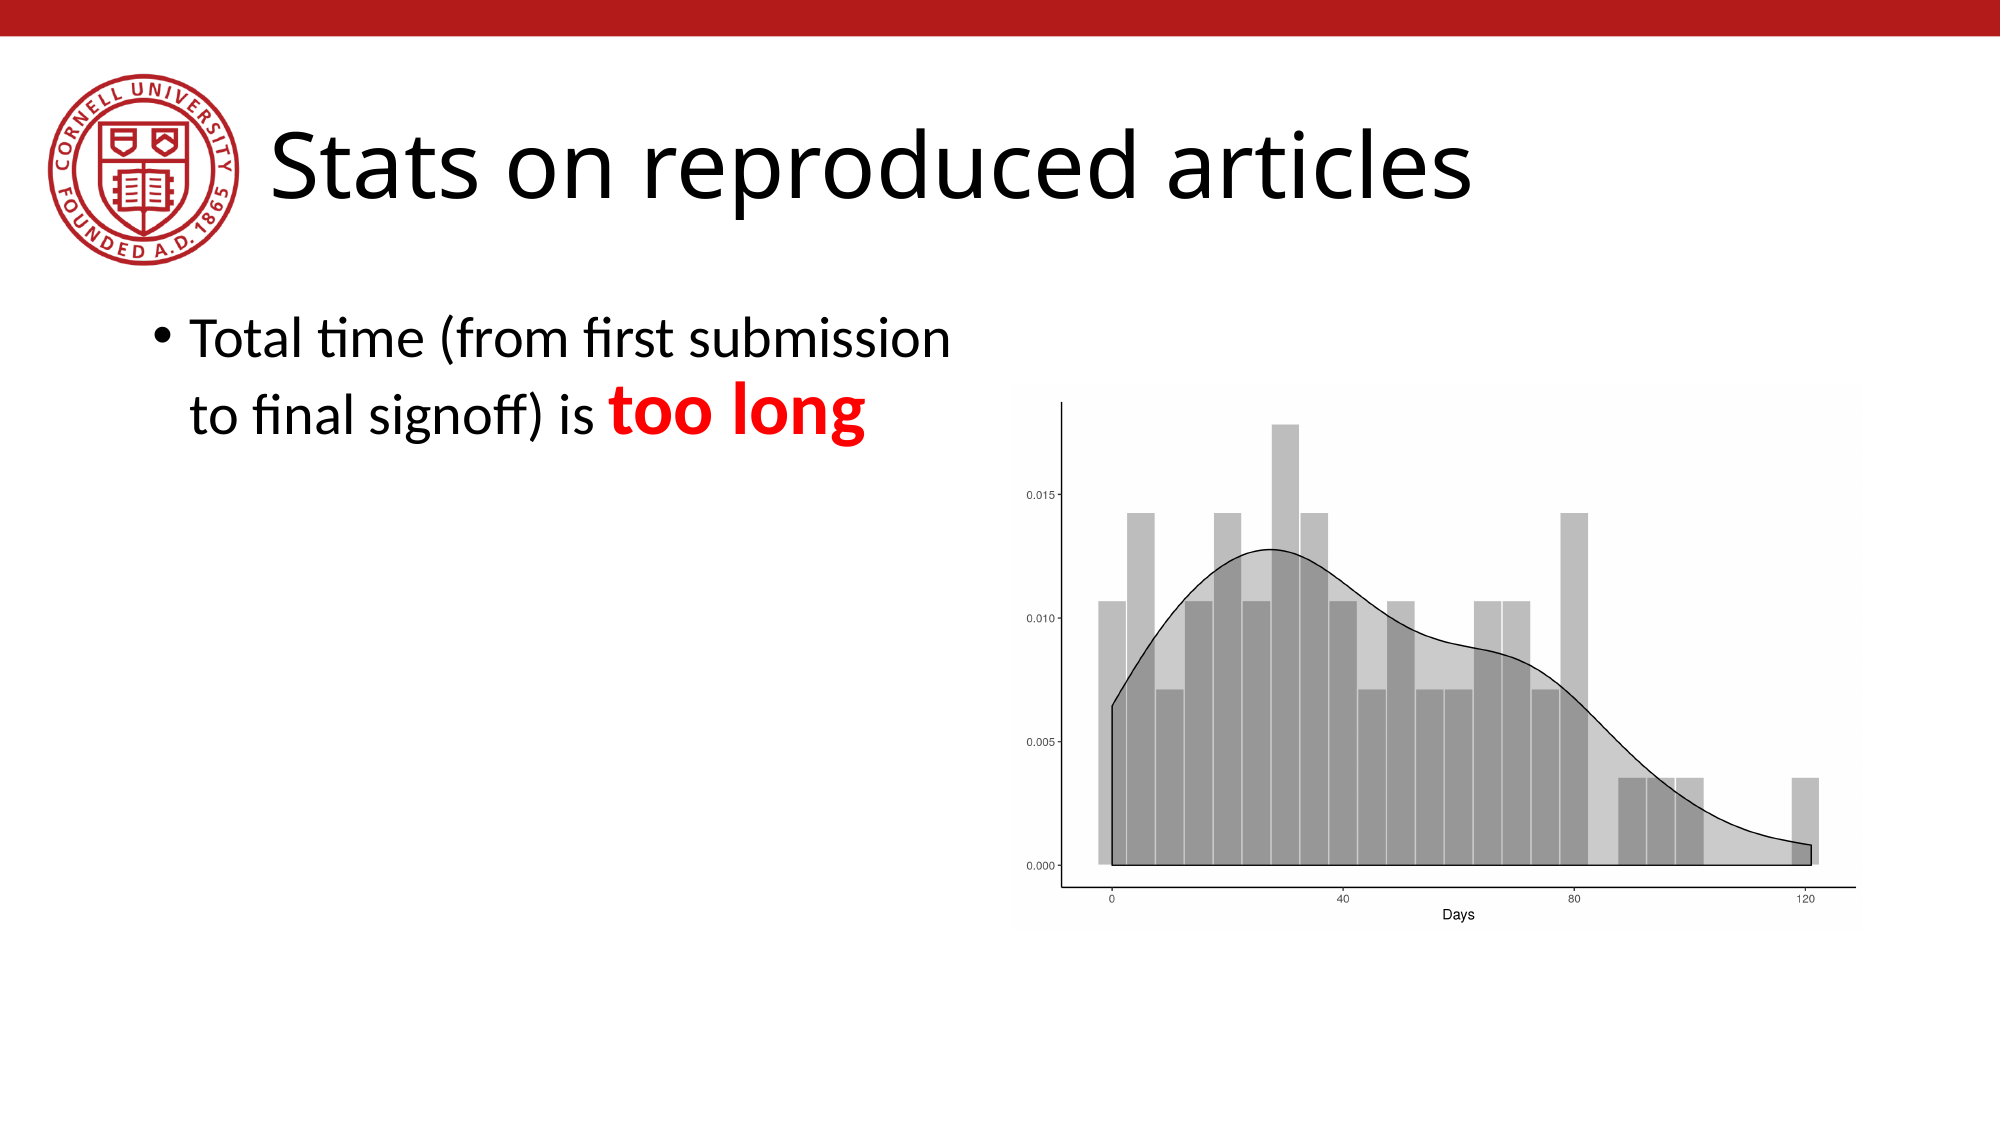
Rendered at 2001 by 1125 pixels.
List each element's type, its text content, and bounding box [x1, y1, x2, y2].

list Total time (from first submission to final signoff) is too long [137, 299, 988, 1014]
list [1012, 383, 1863, 930]
picture [39, 65, 254, 274]
title Stats on reproduced articles [254, 59, 1863, 278]
